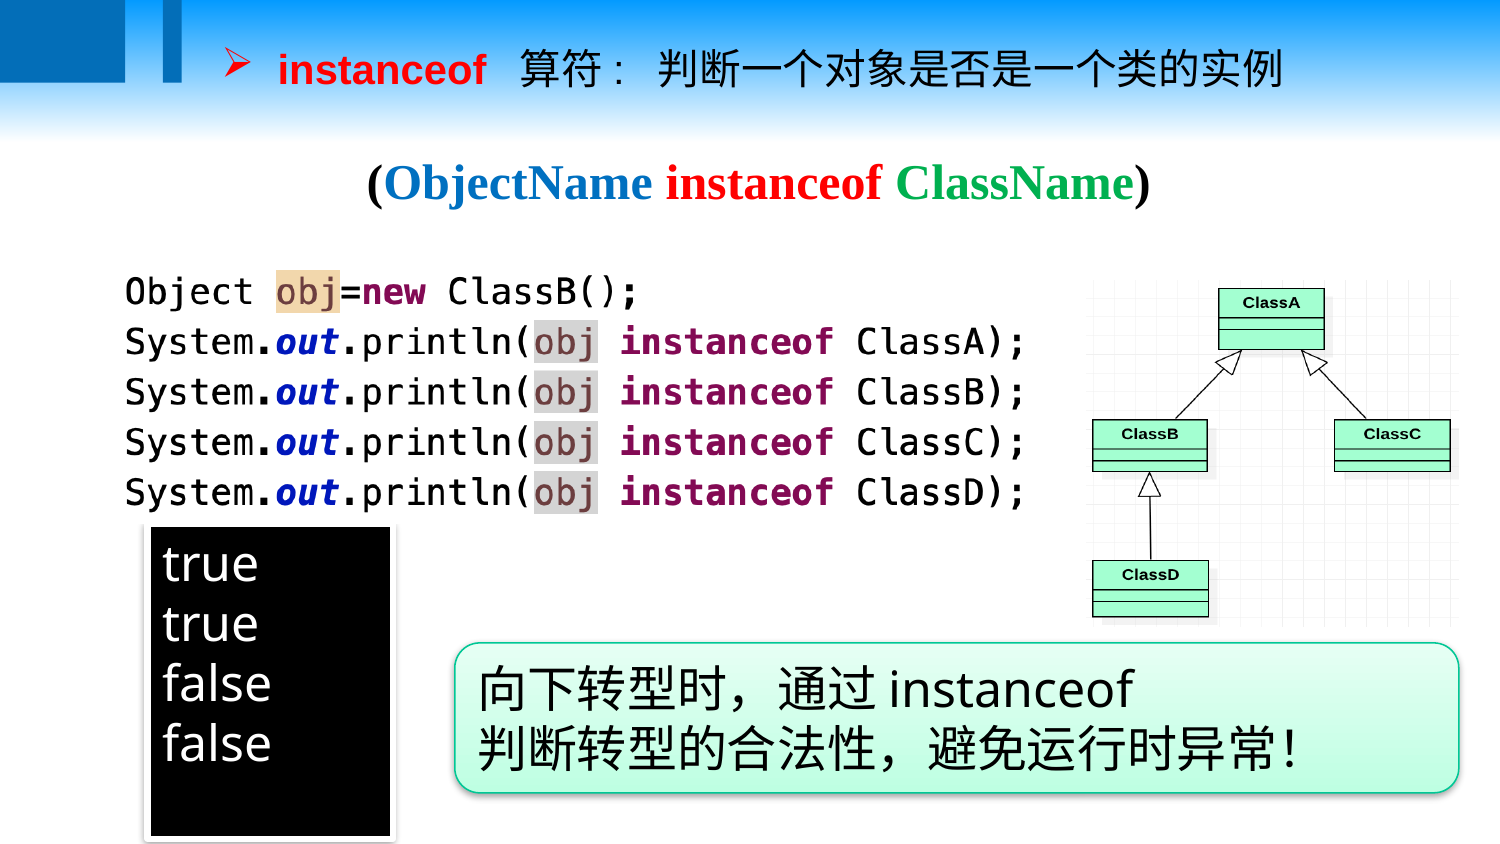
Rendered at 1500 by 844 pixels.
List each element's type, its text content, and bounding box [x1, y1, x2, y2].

text_box true true false false [144, 532, 396, 842]
text_box instanceof 算符: 判断一个对象是否是一个类的实例 [206, 35, 1500, 201]
text_box (ObjectName instanceof ClassName) [351, 142, 1166, 217]
picture [110, 259, 1033, 524]
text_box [0, 0, 182, 83]
picture [1086, 279, 1459, 628]
text_box 向下转型时，通过instanceof 判断转型的合法性，避免运行时异常！ [454, 642, 1460, 794]
